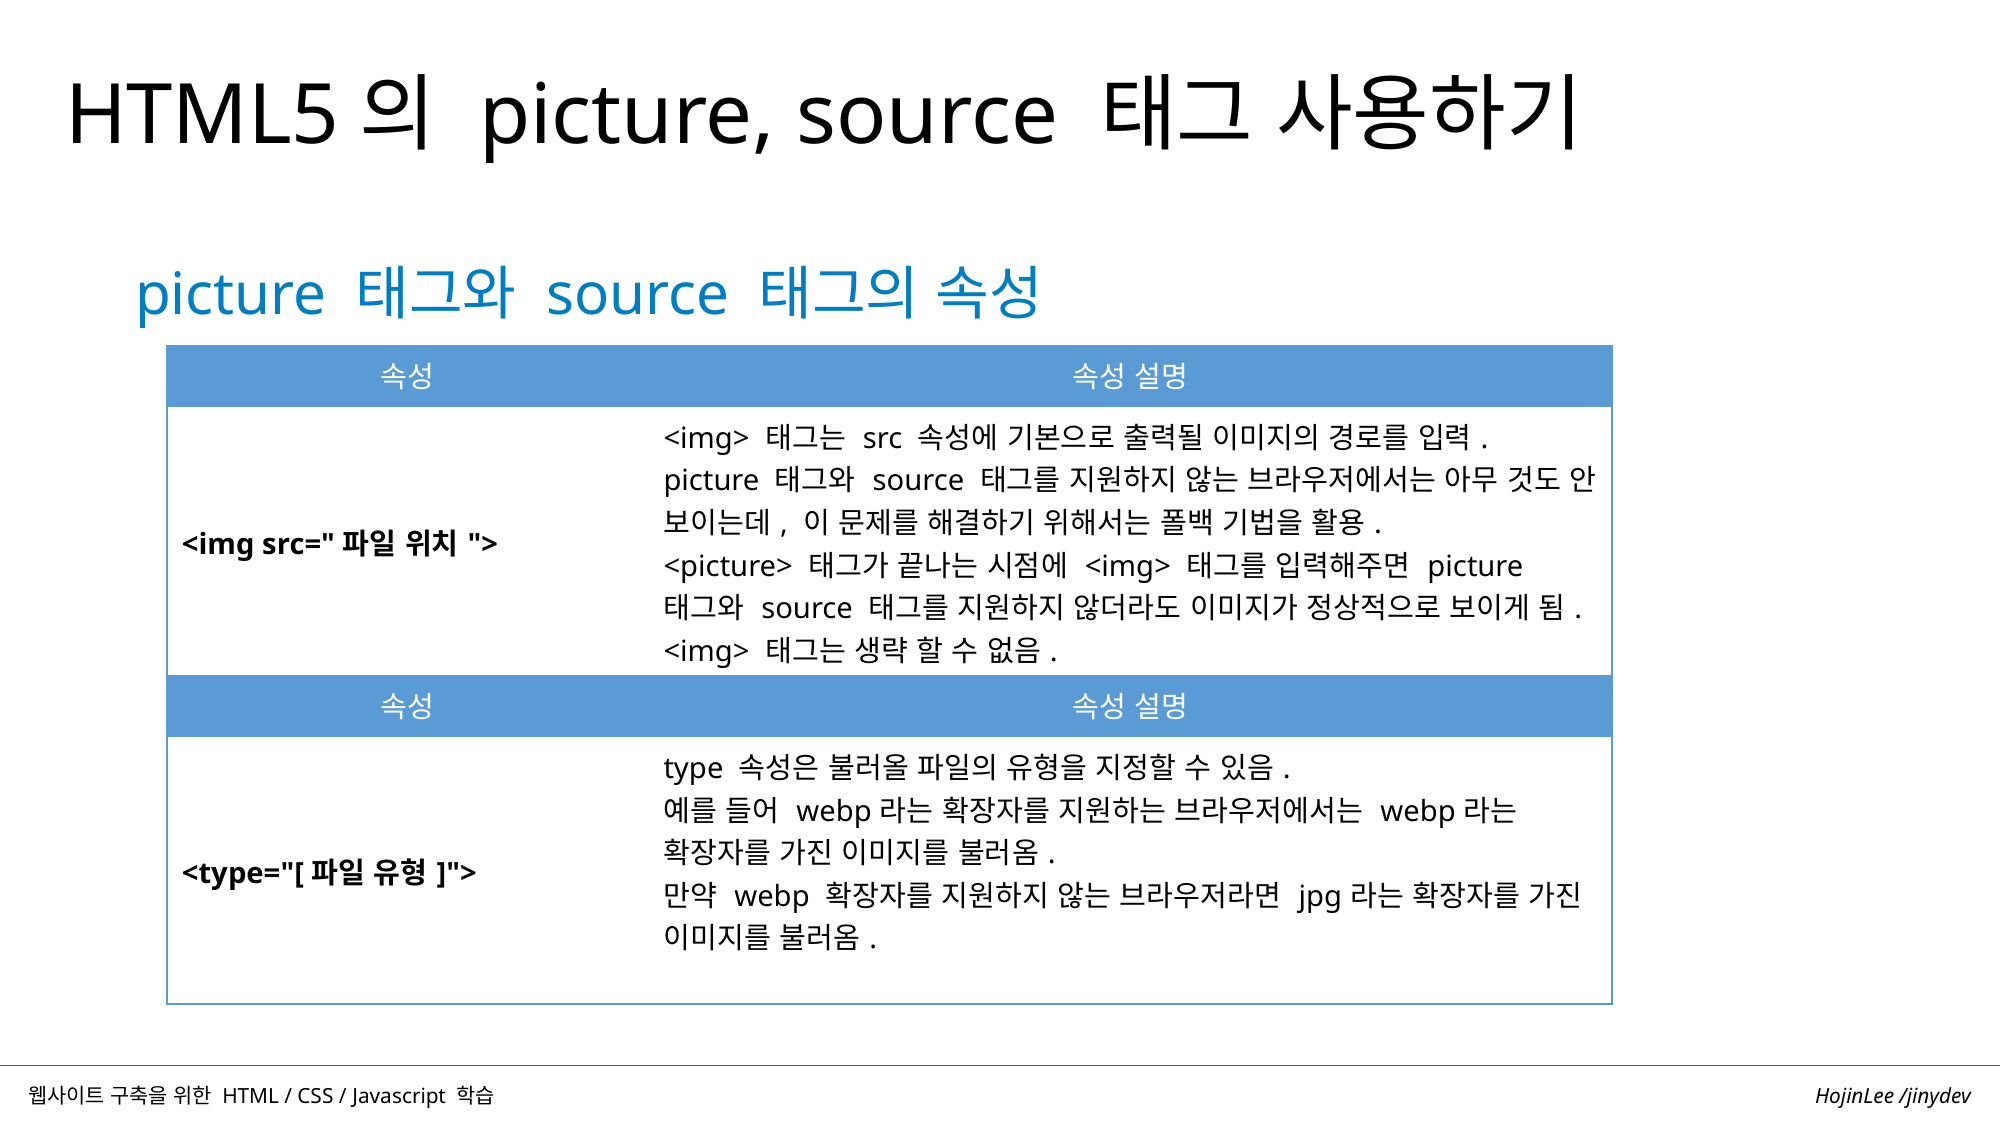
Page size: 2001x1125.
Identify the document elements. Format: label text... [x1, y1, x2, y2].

table_header 속성 설명 [649, 347, 1611, 407]
text_box HTML5의 picture, source 태그 사용하기 [50, 52, 1846, 168]
table_cell <img src="파일 위치"> [168, 407, 649, 675]
table_header 속성 [168, 677, 649, 737]
table_header 속성 설명 [649, 677, 1611, 737]
list picture 태그와 source 태그의 속성 [120, 257, 1566, 435]
text_box 웹사이트 구축을 위한 HTML / CSS / Javascript 학습 [14, 1074, 647, 1115]
table_header 속성 [168, 347, 649, 407]
table_cell type 속성은 불러올 파일의 유형을 지정할 수 있음. 예를 들어 webp라는 확장자를 지원하는 브라우저에서는 webp라는 확장자를 가진 이미지를 불러옴. 만약 webp 확장자를 지원하지 않는 브라우저라면 jpg라는 확장자를 가진 이미지를 불러옴. [649, 737, 1611, 1003]
text_box HojinLee /jinydev [1522, 1074, 1986, 1115]
table_cell <type="[파일 유형]"> [168, 737, 649, 1003]
table_cell <img> 태그는 src 속성에 기본으로 출력될 이미지의 경로를 입력. picture 태그와 source 태그를 지원하지 않는 브라우저에서는 아무 것도 안 보이는데, 이 문제를 해결하기 위해서는 폴백 기법을 활용. <picture> 태그가 끝나는 시점에 <img> 태그를 입력해주면 picture 태그와 source 태그를 지원하지 않더라도 이미지가 정상적으로 보이게 됨. <img> 태그는 생략 할 수 없음. [649, 407, 1611, 675]
